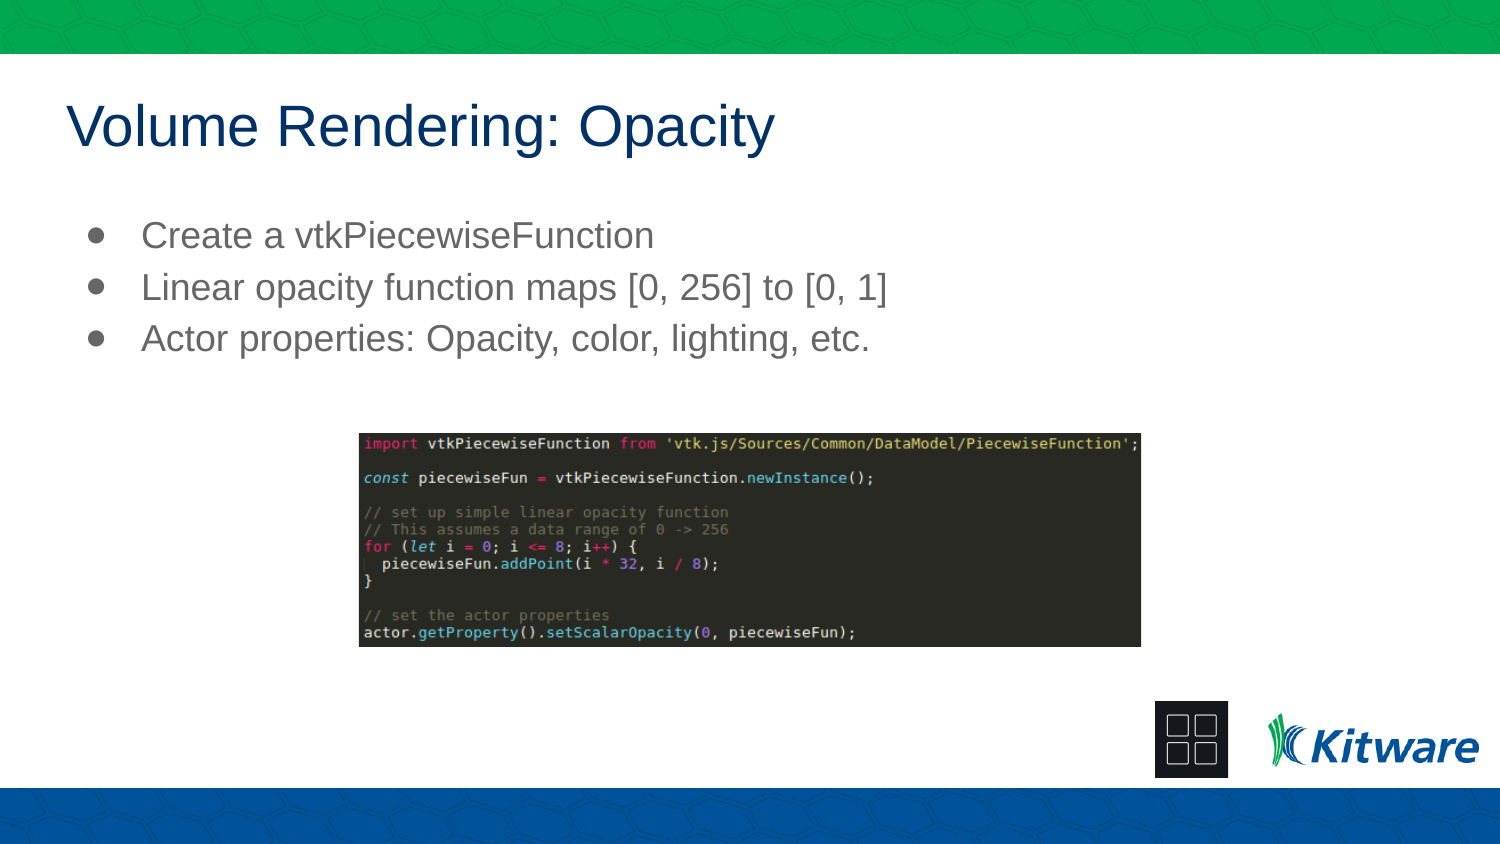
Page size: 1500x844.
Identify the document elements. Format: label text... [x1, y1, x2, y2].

list Create a vtkPiecewiseFunction Linear opacity function maps [0, 256] to [0, 1] Actor properties: Opacity, color, lighting, etc. [51, 189, 1449, 750]
picture [0, 0, 1500, 844]
title Volume Rendering: Opacity [51, 72, 1449, 167]
